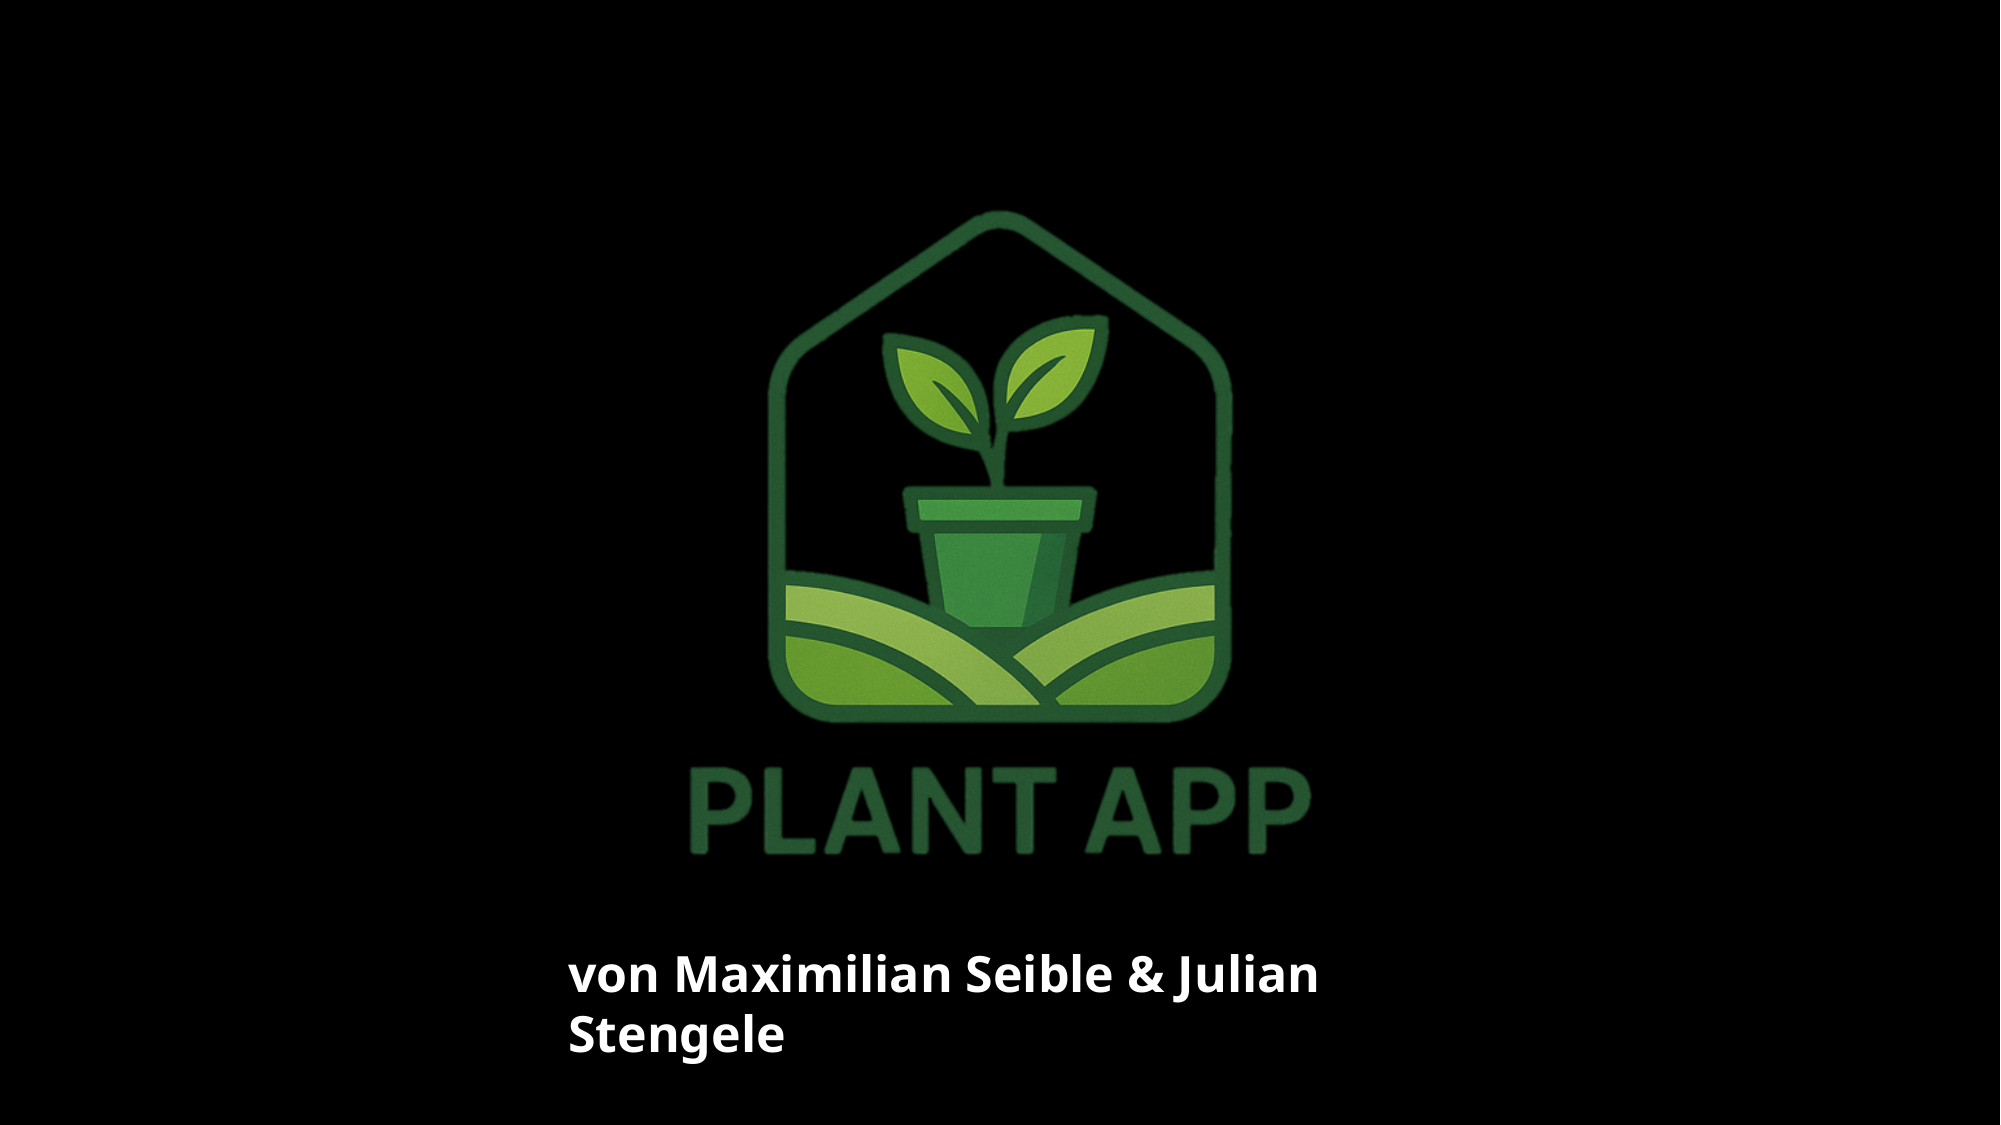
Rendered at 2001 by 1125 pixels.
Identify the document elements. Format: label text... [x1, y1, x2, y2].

picture [532, 77, 1467, 1012]
text_box von Maximilian Seible & Julian Stengele [553, 935, 1487, 1070]
